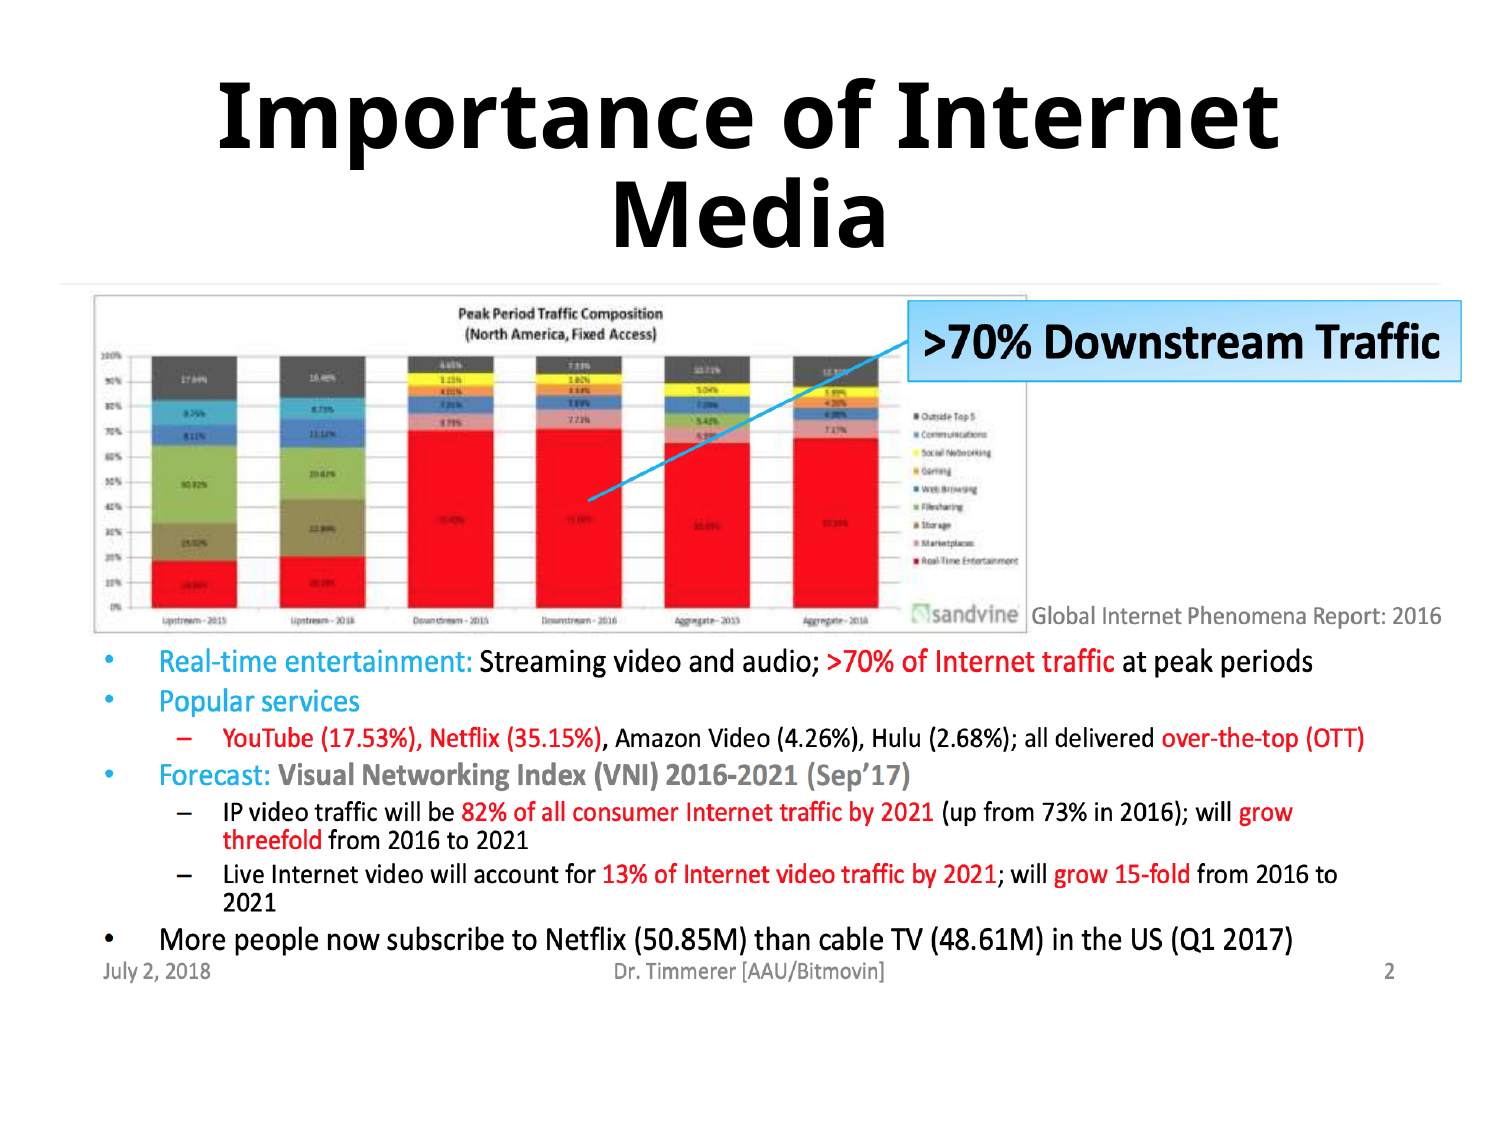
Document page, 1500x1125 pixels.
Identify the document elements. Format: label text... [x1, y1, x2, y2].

title Importance of Internet Media [103, 59, 1397, 278]
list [29, 282, 1471, 1000]
